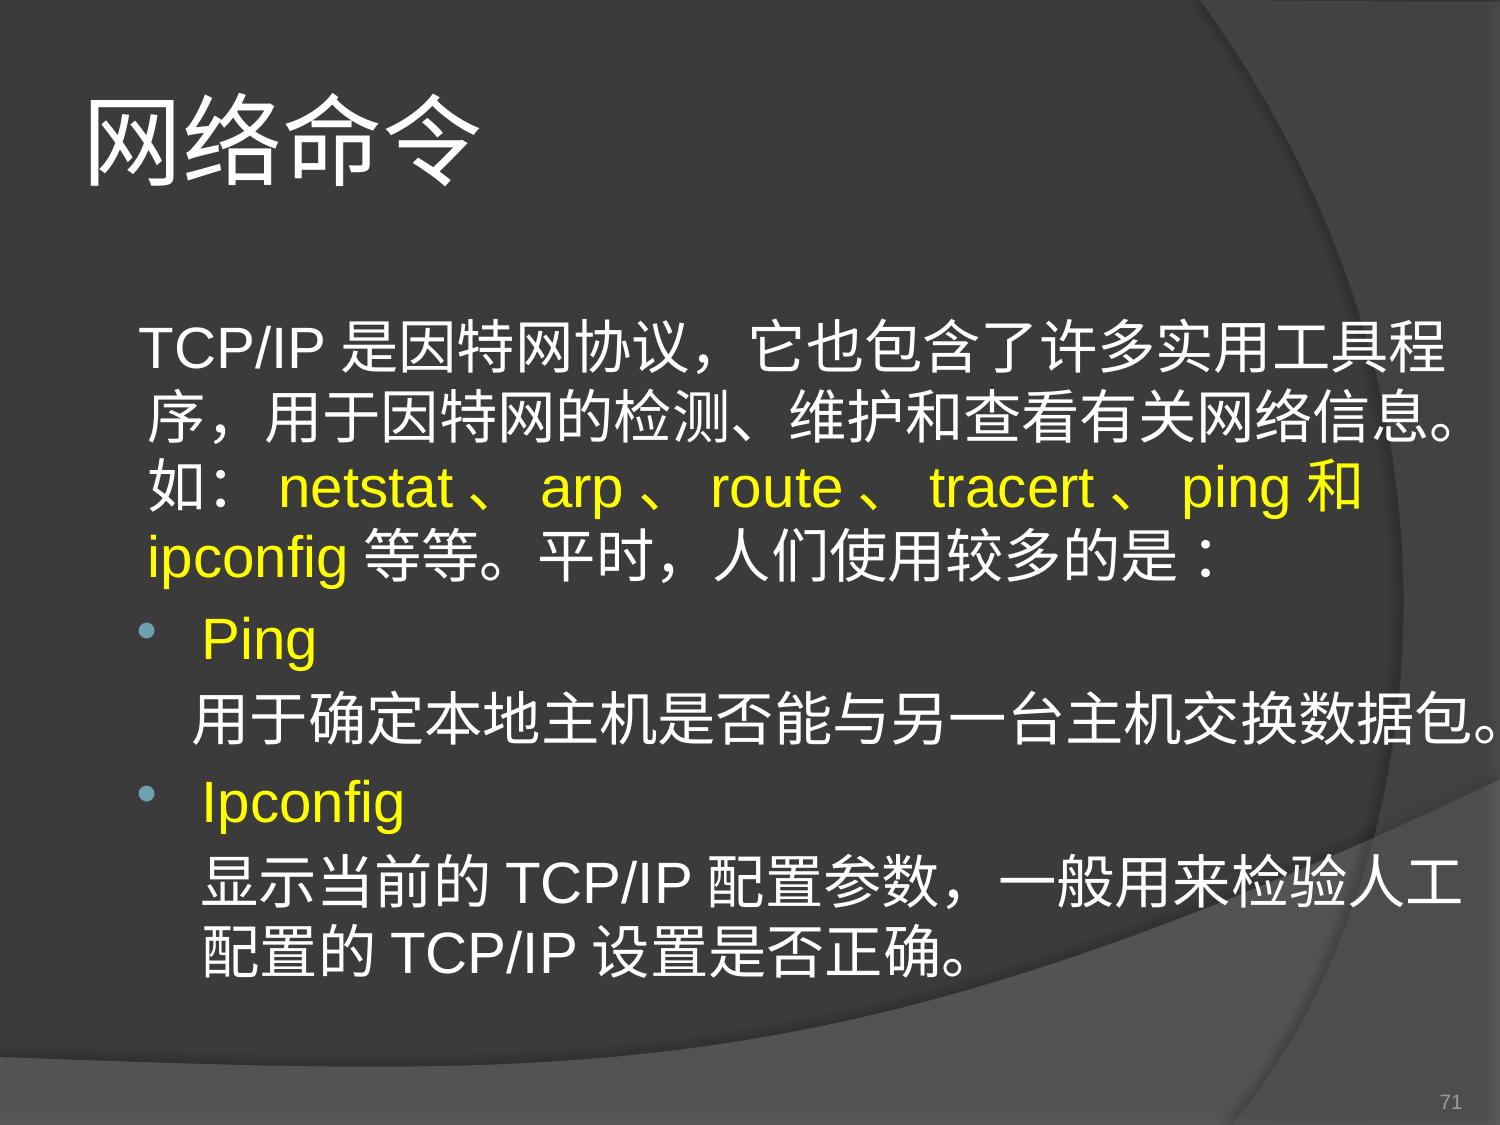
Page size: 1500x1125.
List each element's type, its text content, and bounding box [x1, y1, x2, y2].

list TCP/IP是因特网协议，它也包含了许多实用工具程序，用于因特网的检测、维护和查看有关网络信息。如：netstat、arp、route、tracert、ping和ipconfig等等。平时，人们使用较多的是 ： Ping 用于确定本地主机是否能与另一台主机交换数据包。 Ipconfig 显示当前的TCP/IP配置参数，一般用来检验人工配置的TCP/IP设置是否正确。 [117, 302, 1500, 1094]
slide_number 71 [1337, 1053, 1463, 1114]
title 网络命令 [75, 45, 1300, 233]
